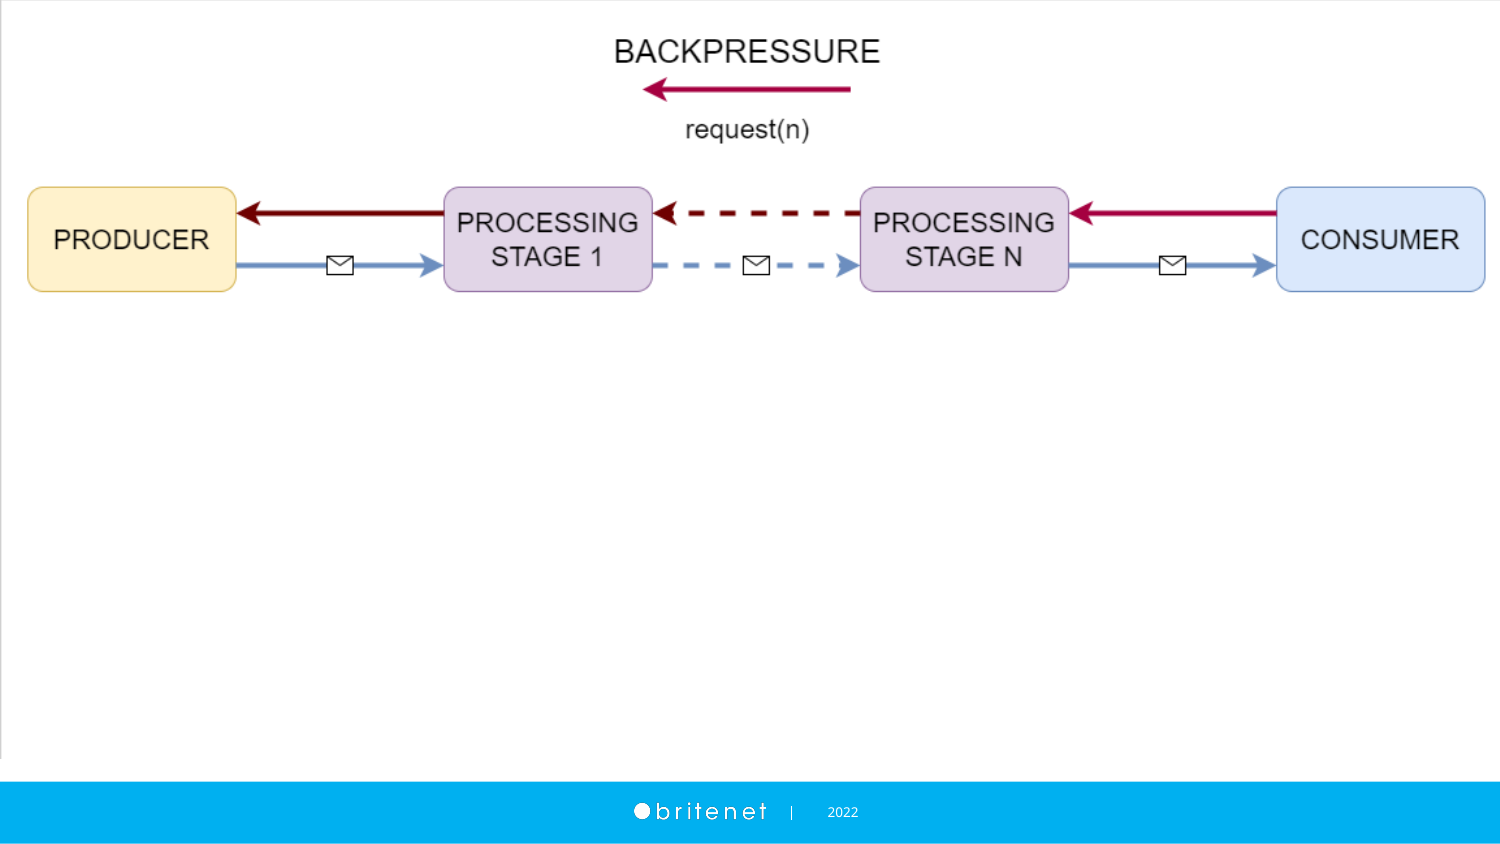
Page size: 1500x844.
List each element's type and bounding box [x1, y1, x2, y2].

picture [635, 803, 649, 819]
picture [0, 0, 1500, 759]
